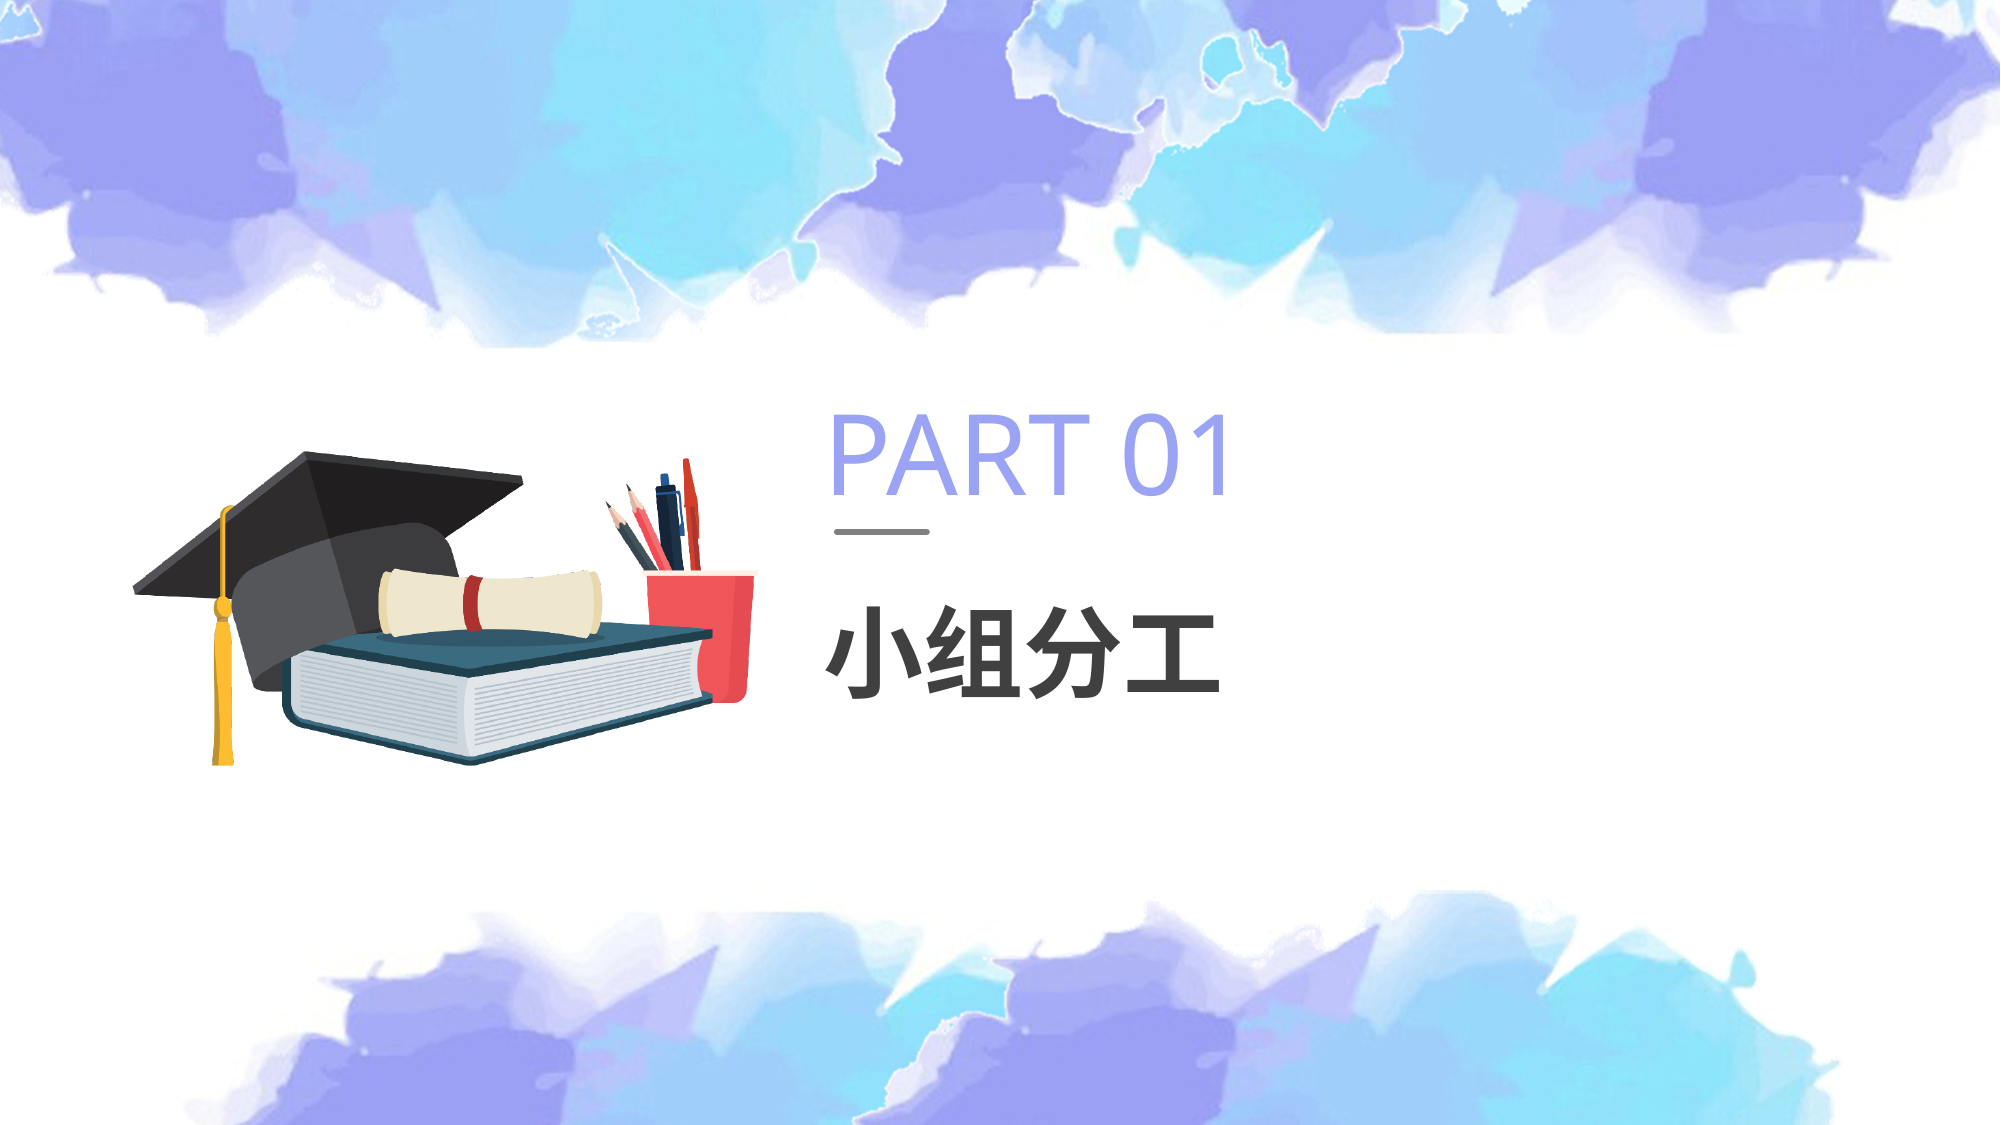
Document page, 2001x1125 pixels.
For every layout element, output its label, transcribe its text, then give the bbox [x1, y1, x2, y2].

picture [0, 0, 2000, 1125]
text_box PART 01 [808, 375, 1738, 526]
text_box 小组分工 [808, 552, 1738, 718]
